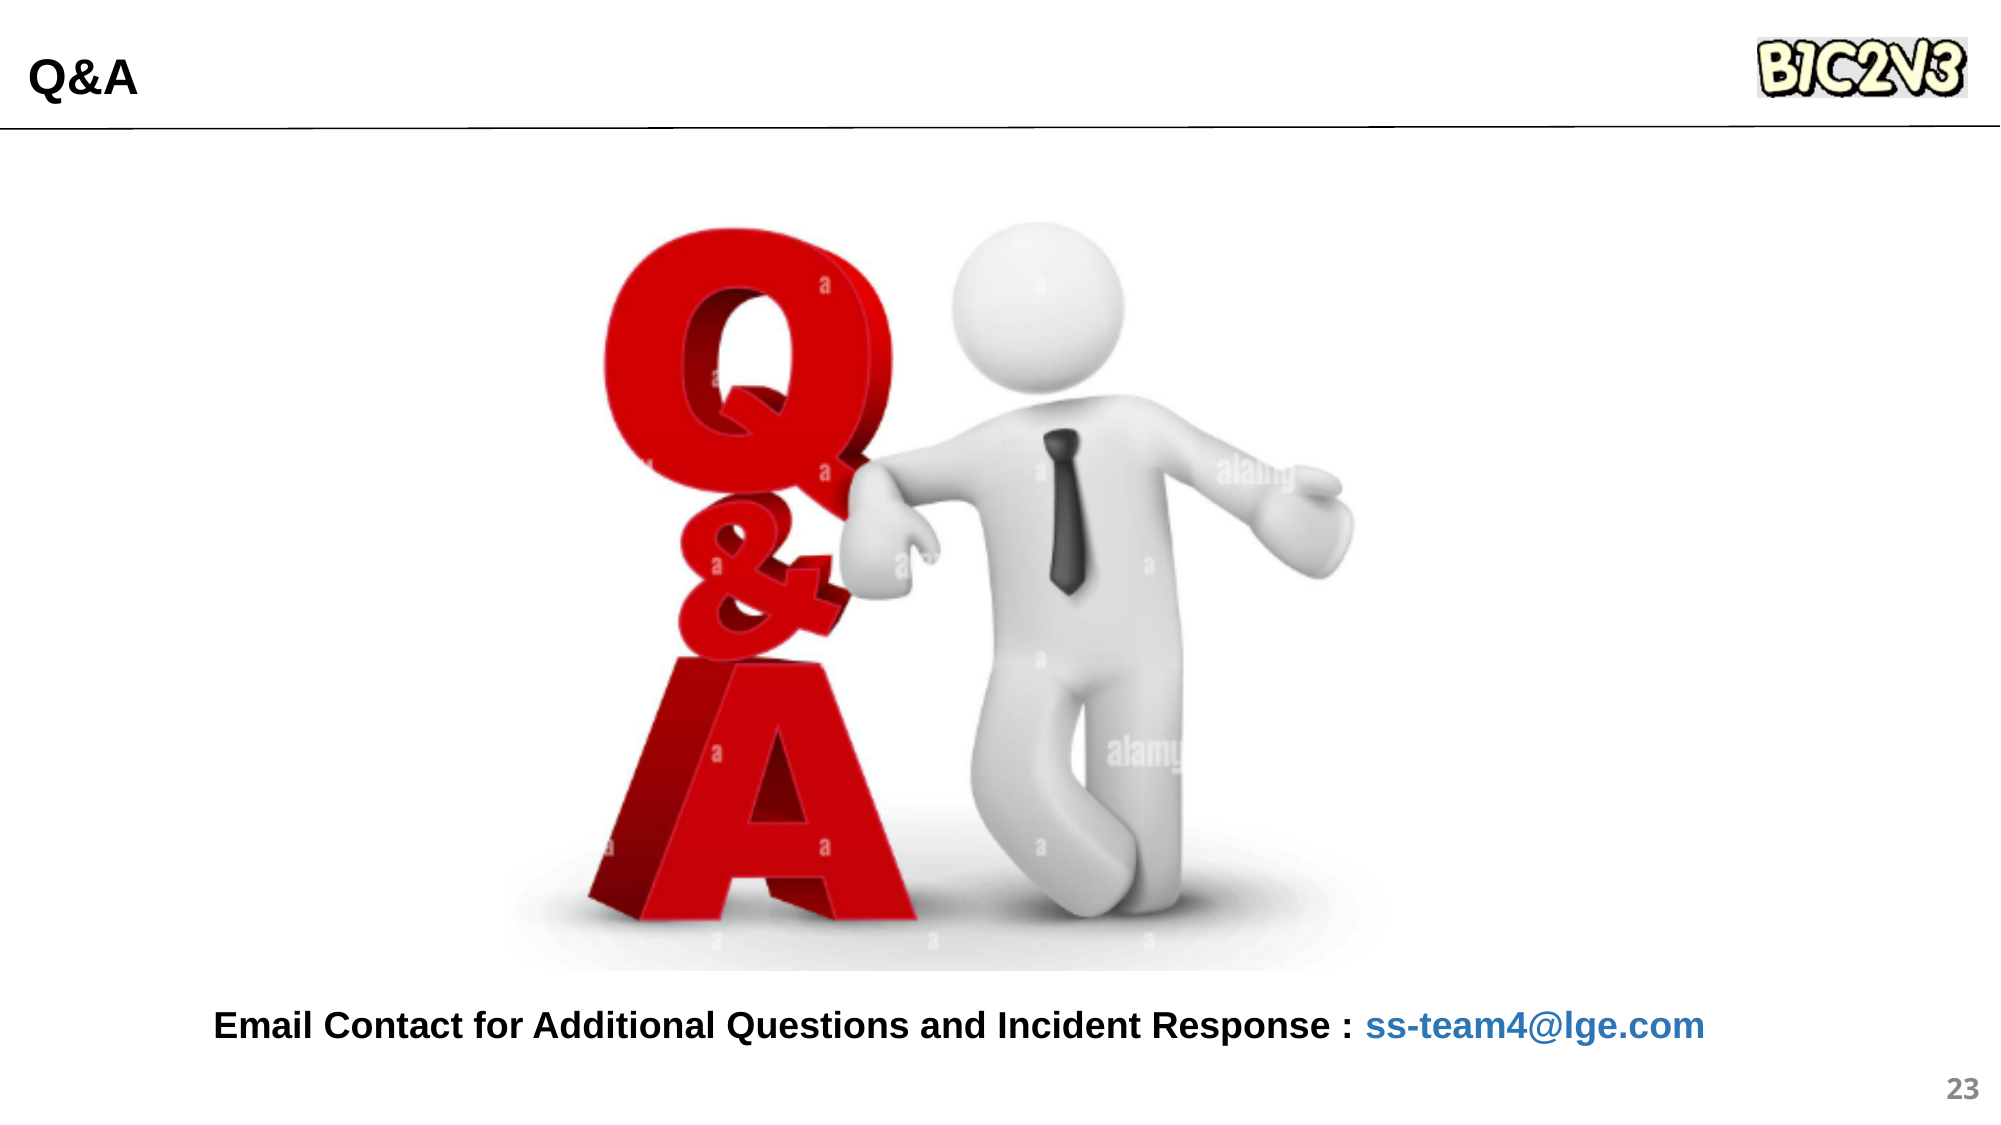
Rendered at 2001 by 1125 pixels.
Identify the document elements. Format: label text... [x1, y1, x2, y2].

picture [506, 169, 1391, 971]
slide_number 23 [1545, 1060, 1995, 1121]
text_box Email Contact for Additional Questions and Incident Response : ss-team4@lge.com [198, 993, 1756, 1054]
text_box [0, 125, 2000, 130]
picture [1757, 37, 1968, 98]
text_box Q&A [12, 37, 701, 113]
